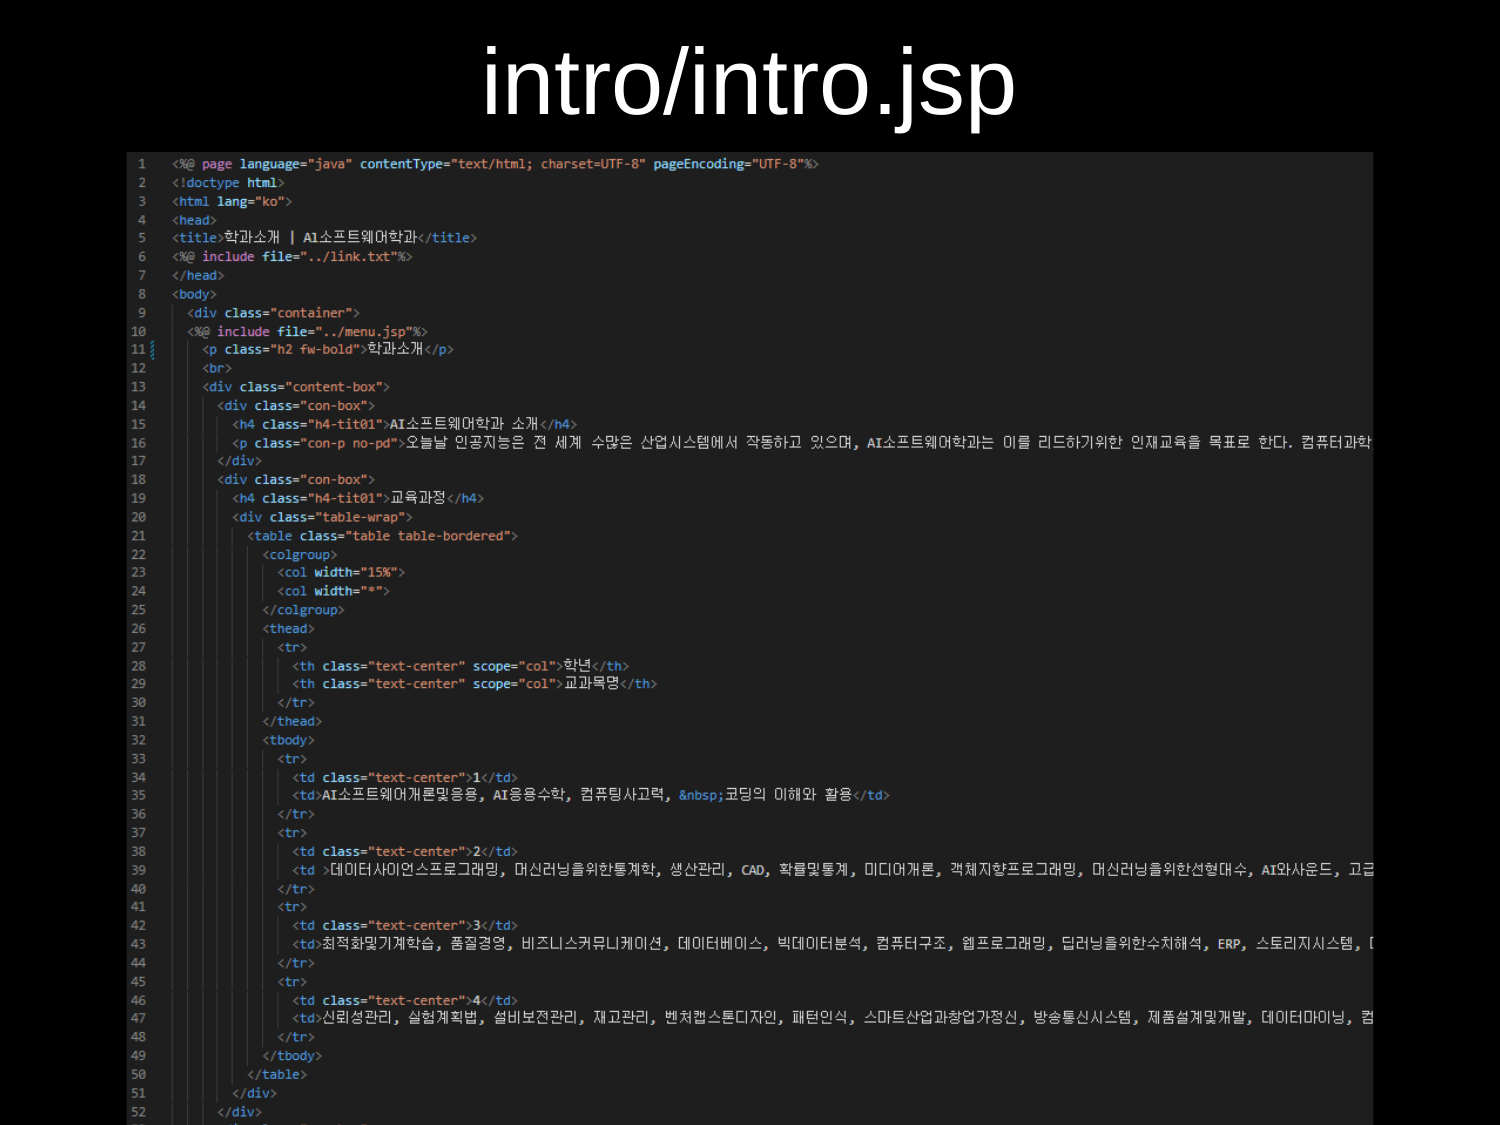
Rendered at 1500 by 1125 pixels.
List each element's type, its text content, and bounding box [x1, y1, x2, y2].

text_box intro/intro.jsp [126, 12, 1374, 141]
picture [126, 152, 1374, 1125]
